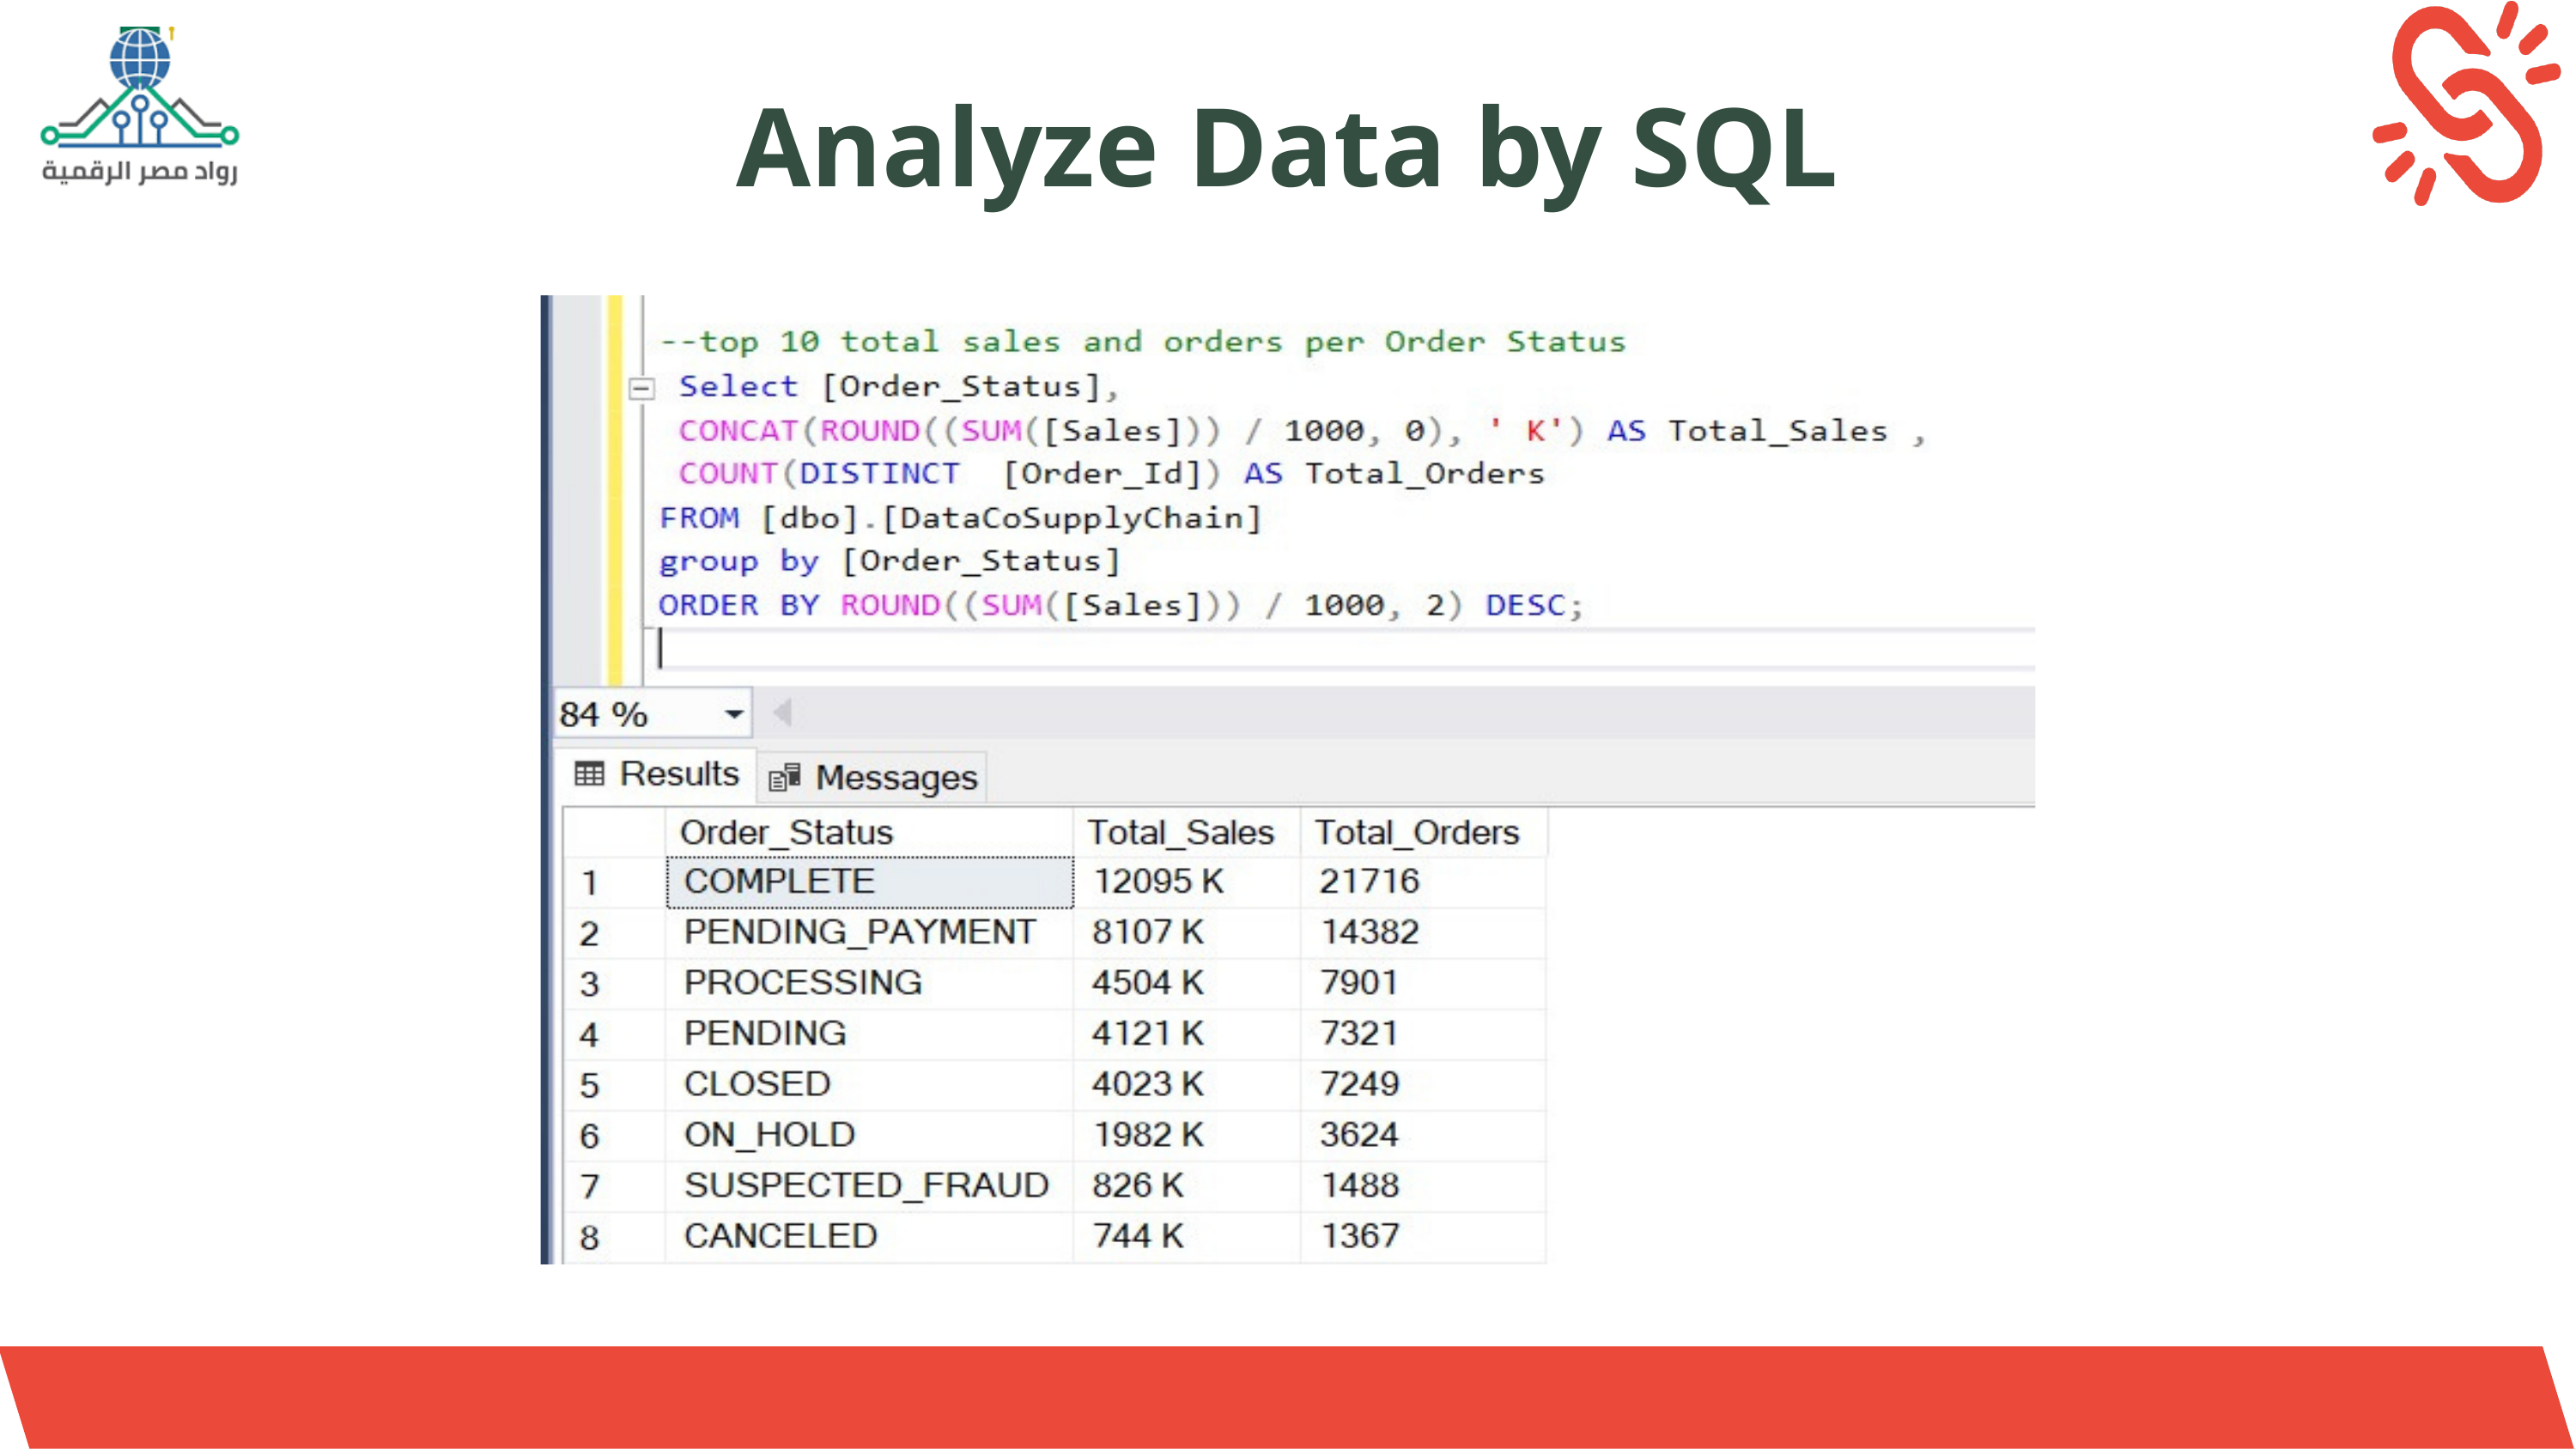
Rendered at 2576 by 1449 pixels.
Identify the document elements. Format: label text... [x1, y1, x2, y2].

text_box Analyze Data by SQL [540, 88, 2036, 209]
text_box [540, 295, 2036, 1265]
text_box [0, 1346, 2574, 1449]
text_box [32, 27, 244, 234]
text_box [2372, 0, 2561, 208]
